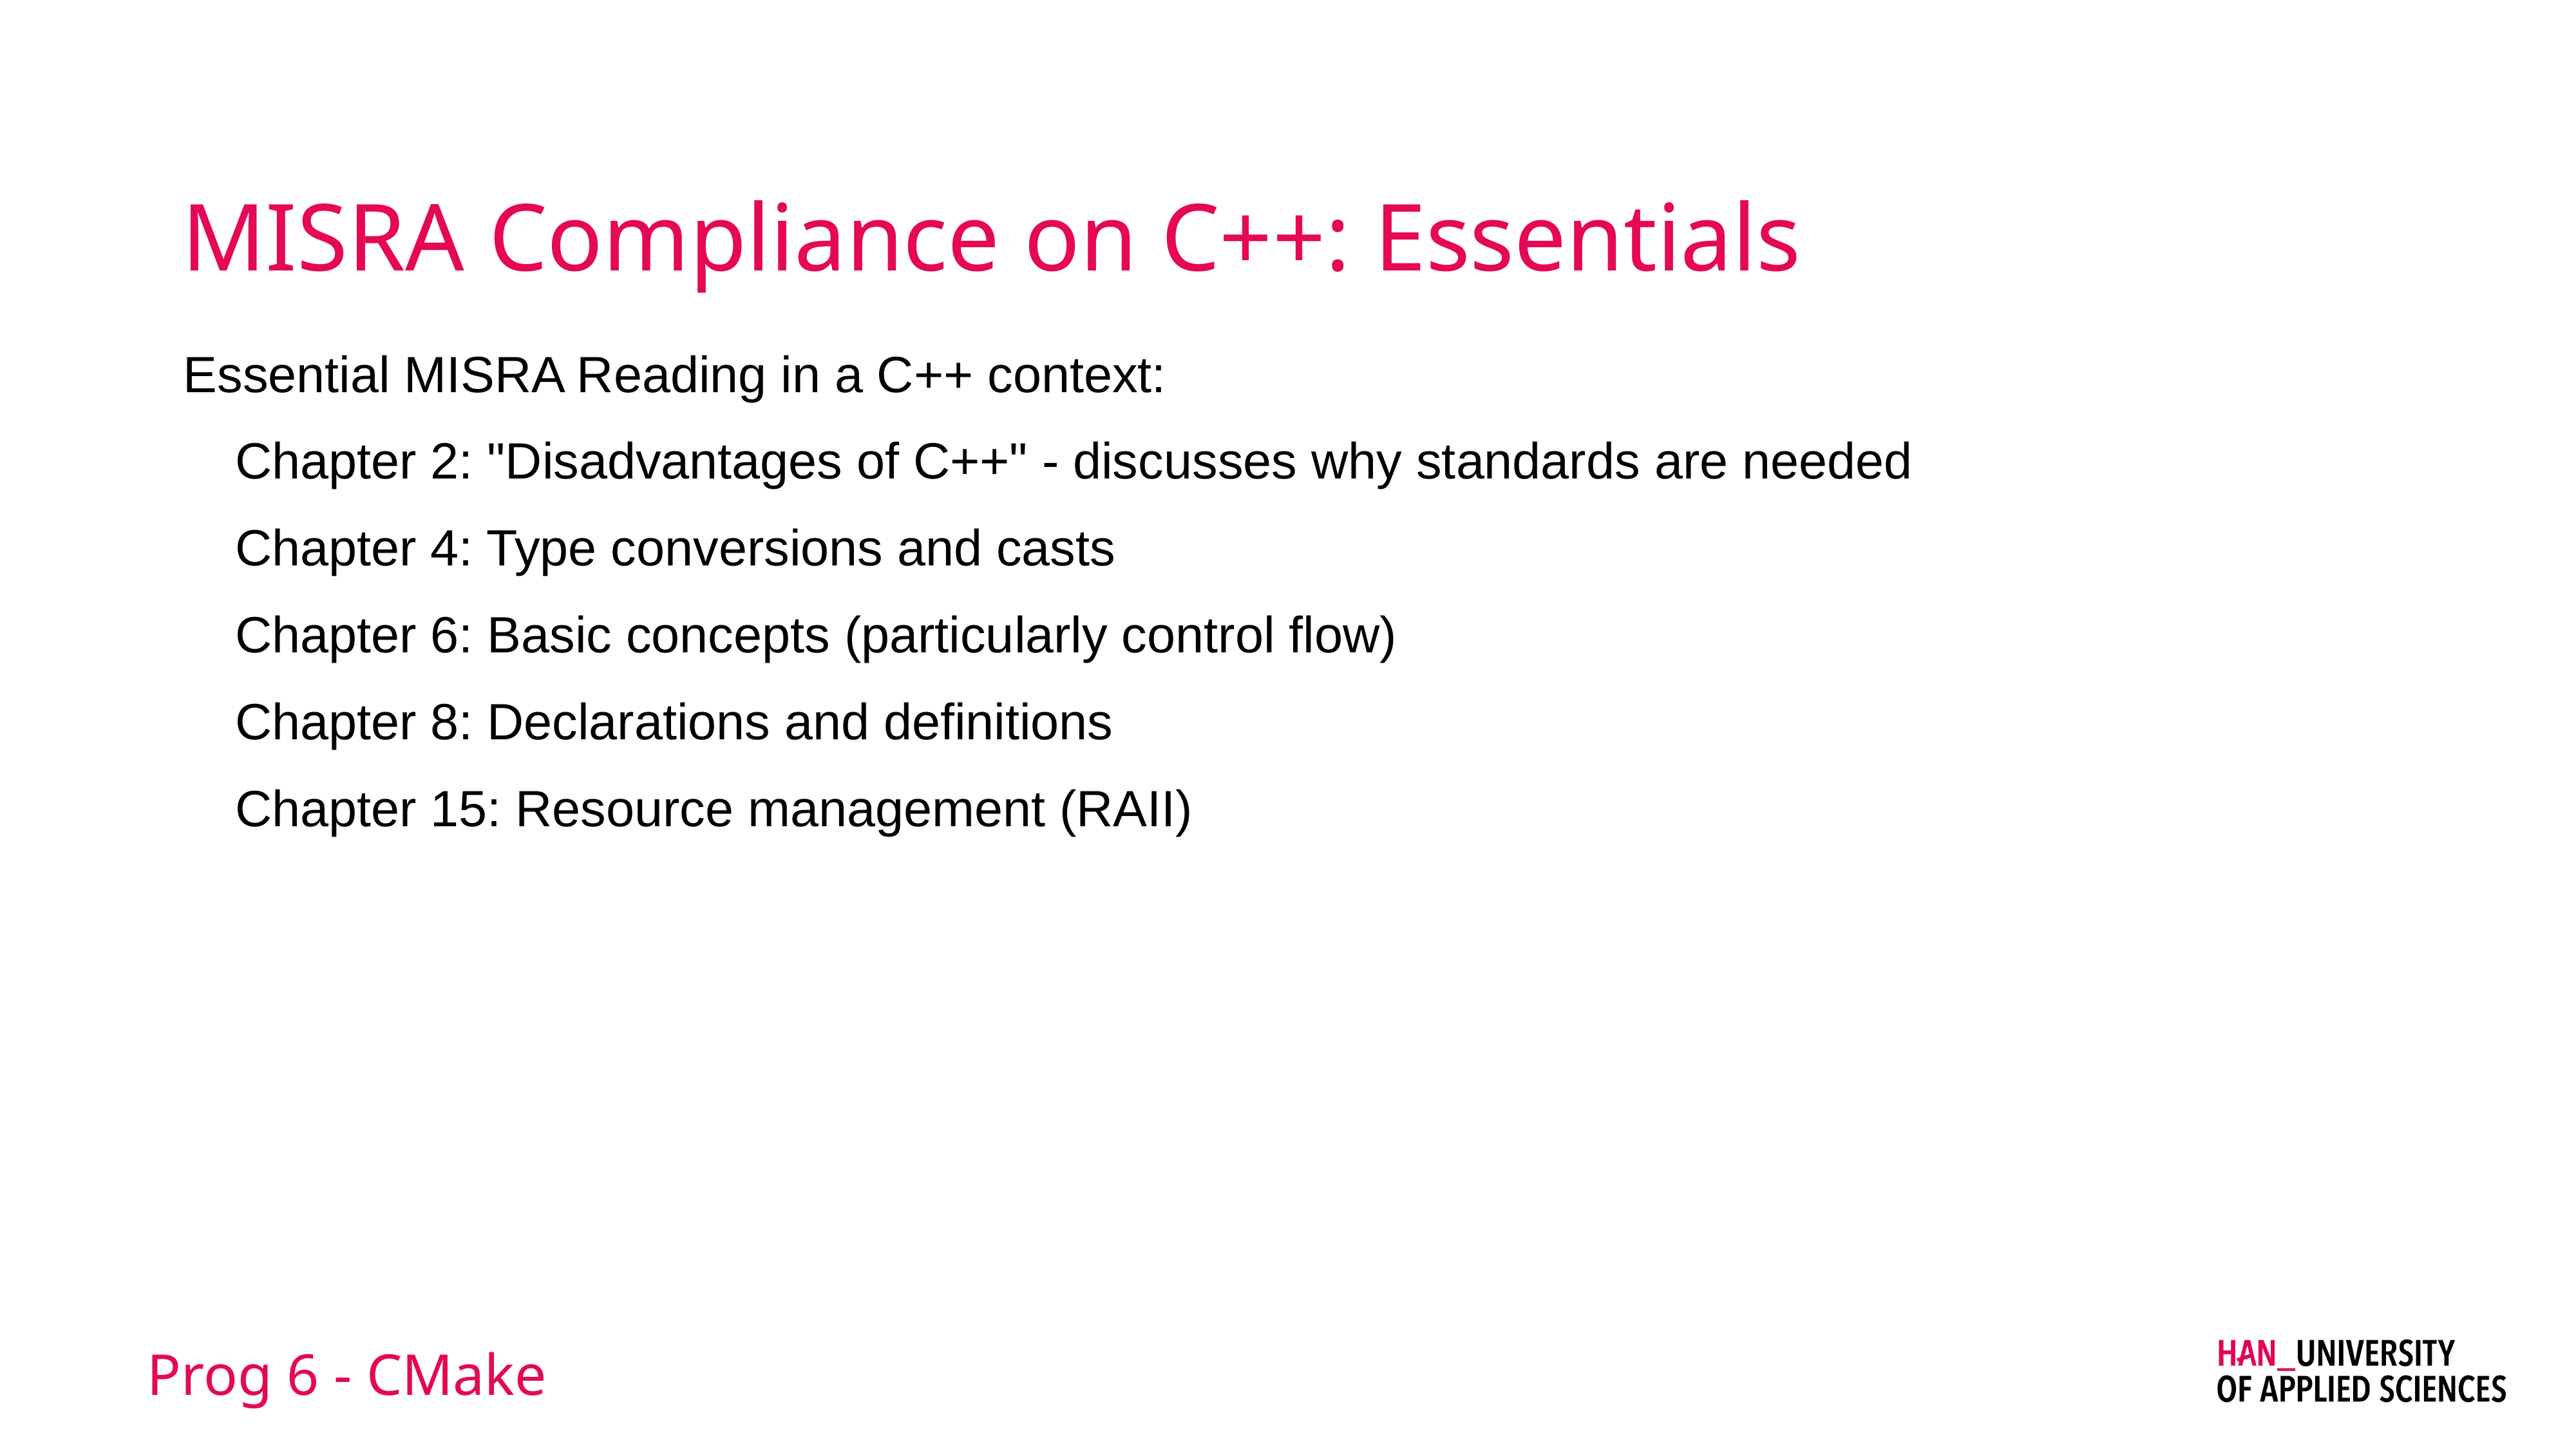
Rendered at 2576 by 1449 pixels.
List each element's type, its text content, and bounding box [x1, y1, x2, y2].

picture [2209, 1313, 2540, 1449]
list Essential MISRA Reading in a C++ context: Chapter 2: "Disadvantages of C++" - discusses why standards are needed Chapter 4: Type conversions and casts Chapter 6: Basic concepts (particularly control flow) Chapter 8: Declarations and definitions Chapter 15: Resource management (RAII) [178, 324, 2485, 1307]
title MISRA Compliance on C++: Essentials [176, 77, 2400, 296]
